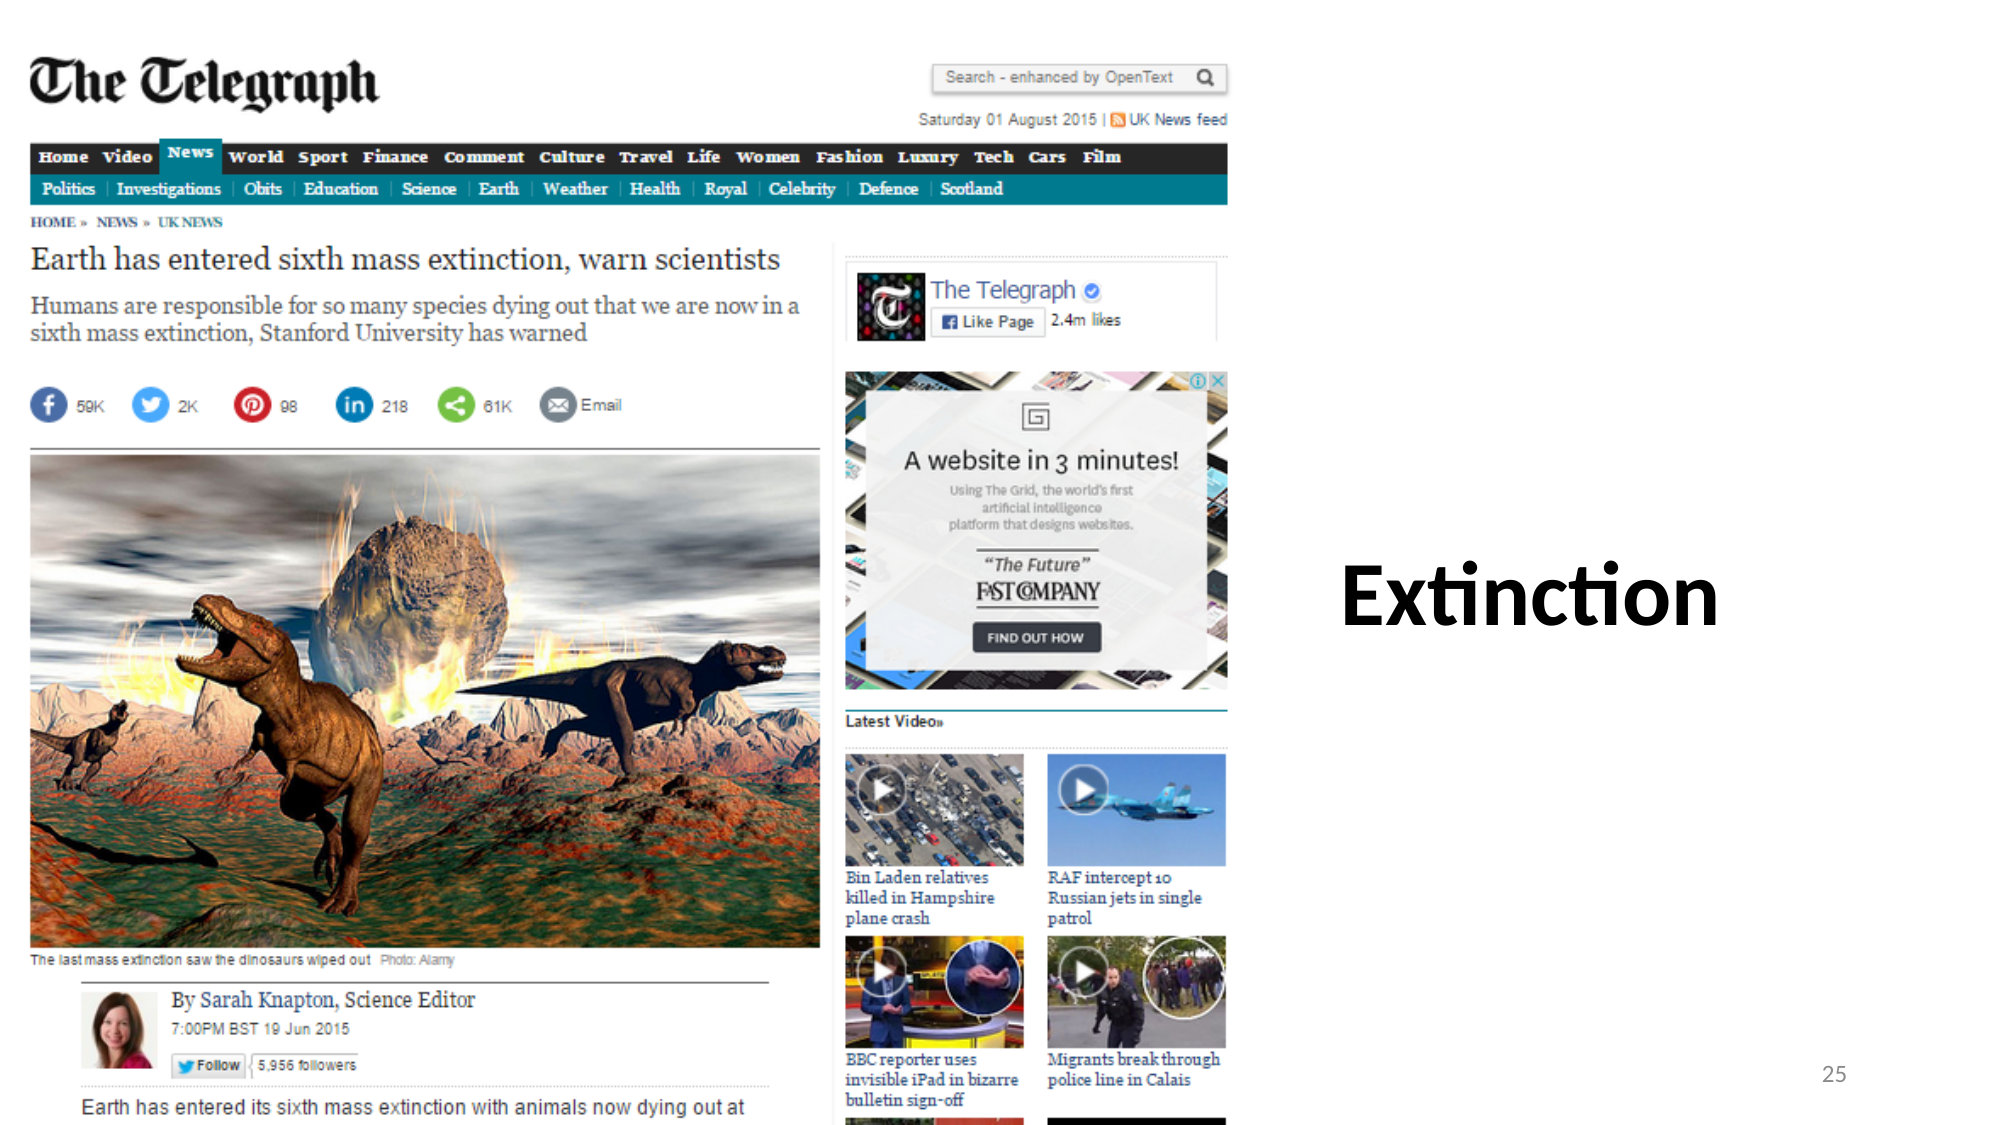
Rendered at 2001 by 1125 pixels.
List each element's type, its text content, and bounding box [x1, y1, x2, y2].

text_box Extinction [1325, 526, 1755, 652]
slide_number 25 [1412, 1042, 1863, 1103]
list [0, 54, 1250, 1125]
